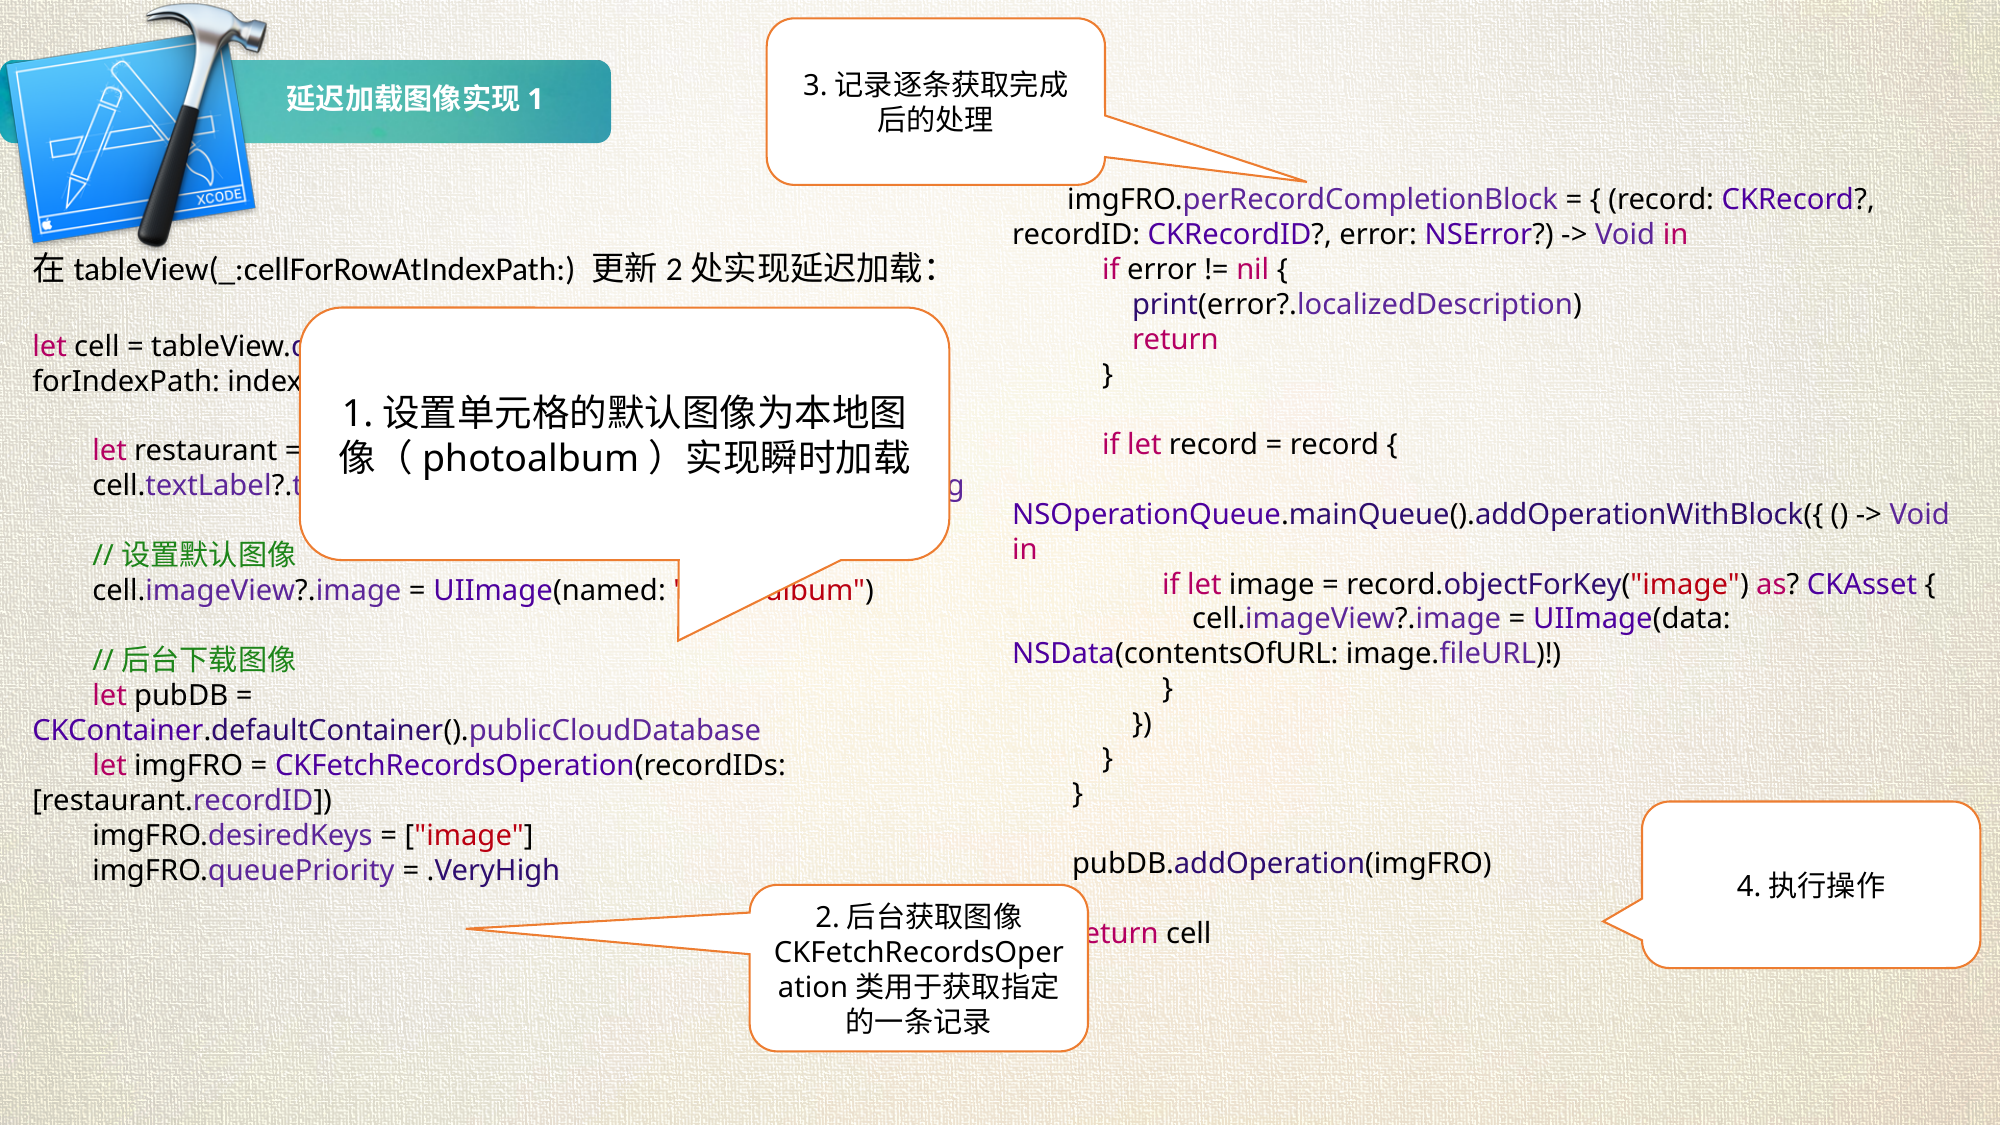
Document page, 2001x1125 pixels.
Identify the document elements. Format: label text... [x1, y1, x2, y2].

text_box 3.记录逐条获取完成后的处理 [765, 17, 1308, 186]
text_box 在tableView(_:cellForRowAtIndexPath:) 更新2处实现延迟加载： let cell = tableView.dequeueReusableCellWithIdentifier("Cell", forIndexPath: indexPath) let restaurant = restaurants[indexPath.row] cell.textLabel?.text = restaurant.objectForKey("name") as? String //设置默认图像 cell.imageView?.image = UIImage(named: "photoalbum") //后台下载图像 let pubDB = CKContainer.defaultContainer().publicCloudDatabase let imgFRO = CKFetchRecordsOperation(recordIDs: [restaurant.recordID]) imgFRO.desiredKeys = ["image"] imgFRO.queuePriority = .VeryHigh [17, 239, 980, 954]
text_box 4.执行操作 [1600, 800, 1982, 970]
text_box 1.设置单元格的默认图像为本地图像（photoalbum）实现瞬时加载 [298, 306, 951, 643]
picture [0, 0, 2000, 1125]
text_box 2.后台获取图像 CKFetchRecordsOperation类用于获取指定的一条记录 [465, 883, 1090, 1053]
text_box imgFRO.perRecordCompletionBlock = { (record: CKRecord?, recordID: CKRecordID?, error: NSError?) -> Void in if error != nil { print(error?.localizedDescription) return } if let record = record { NSOperationQueue.mainQueue().addOperationWithBlock({ () -> Void in if let image = record.objectForKey("image") as? CKAsset { cell.imageView?.image = UIImage(data: NSData(contentsOfURL: image.fileURL)!) } }) } } pubDB.addOperation(imgFRO) return cell [997, 143, 1981, 957]
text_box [272, 72, 611, 170]
text_box [272, 59, 613, 135]
